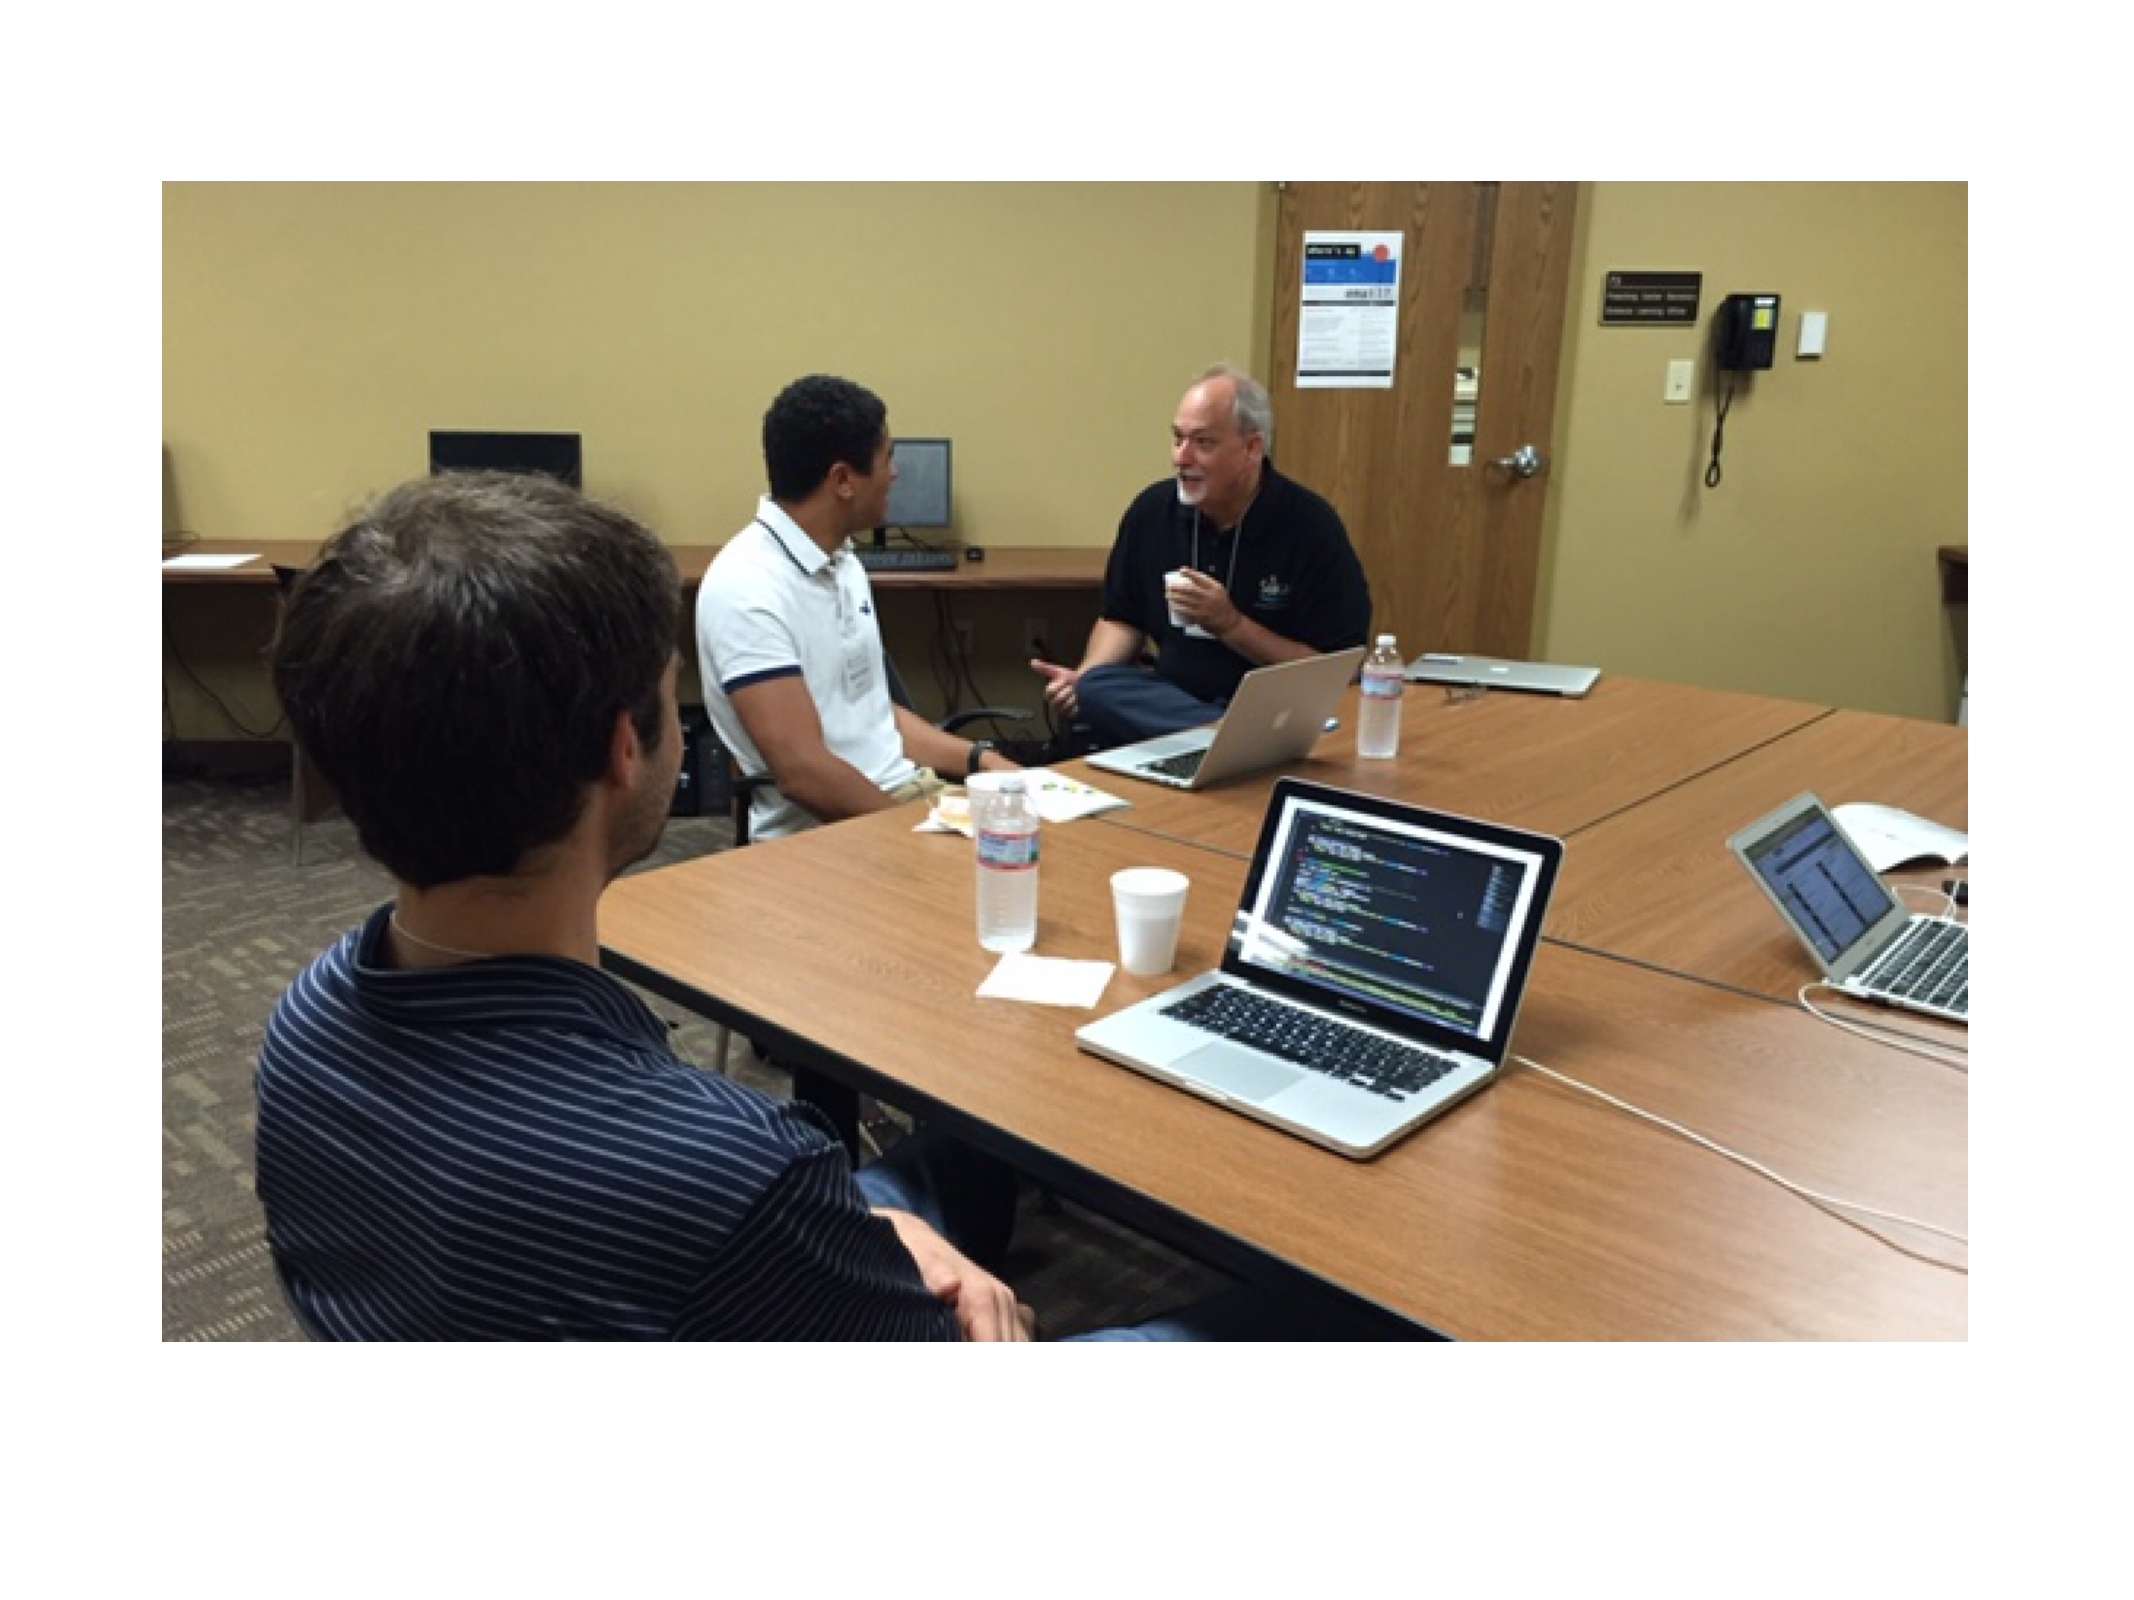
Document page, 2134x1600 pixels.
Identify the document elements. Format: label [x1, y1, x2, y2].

picture [162, 180, 1968, 1342]
